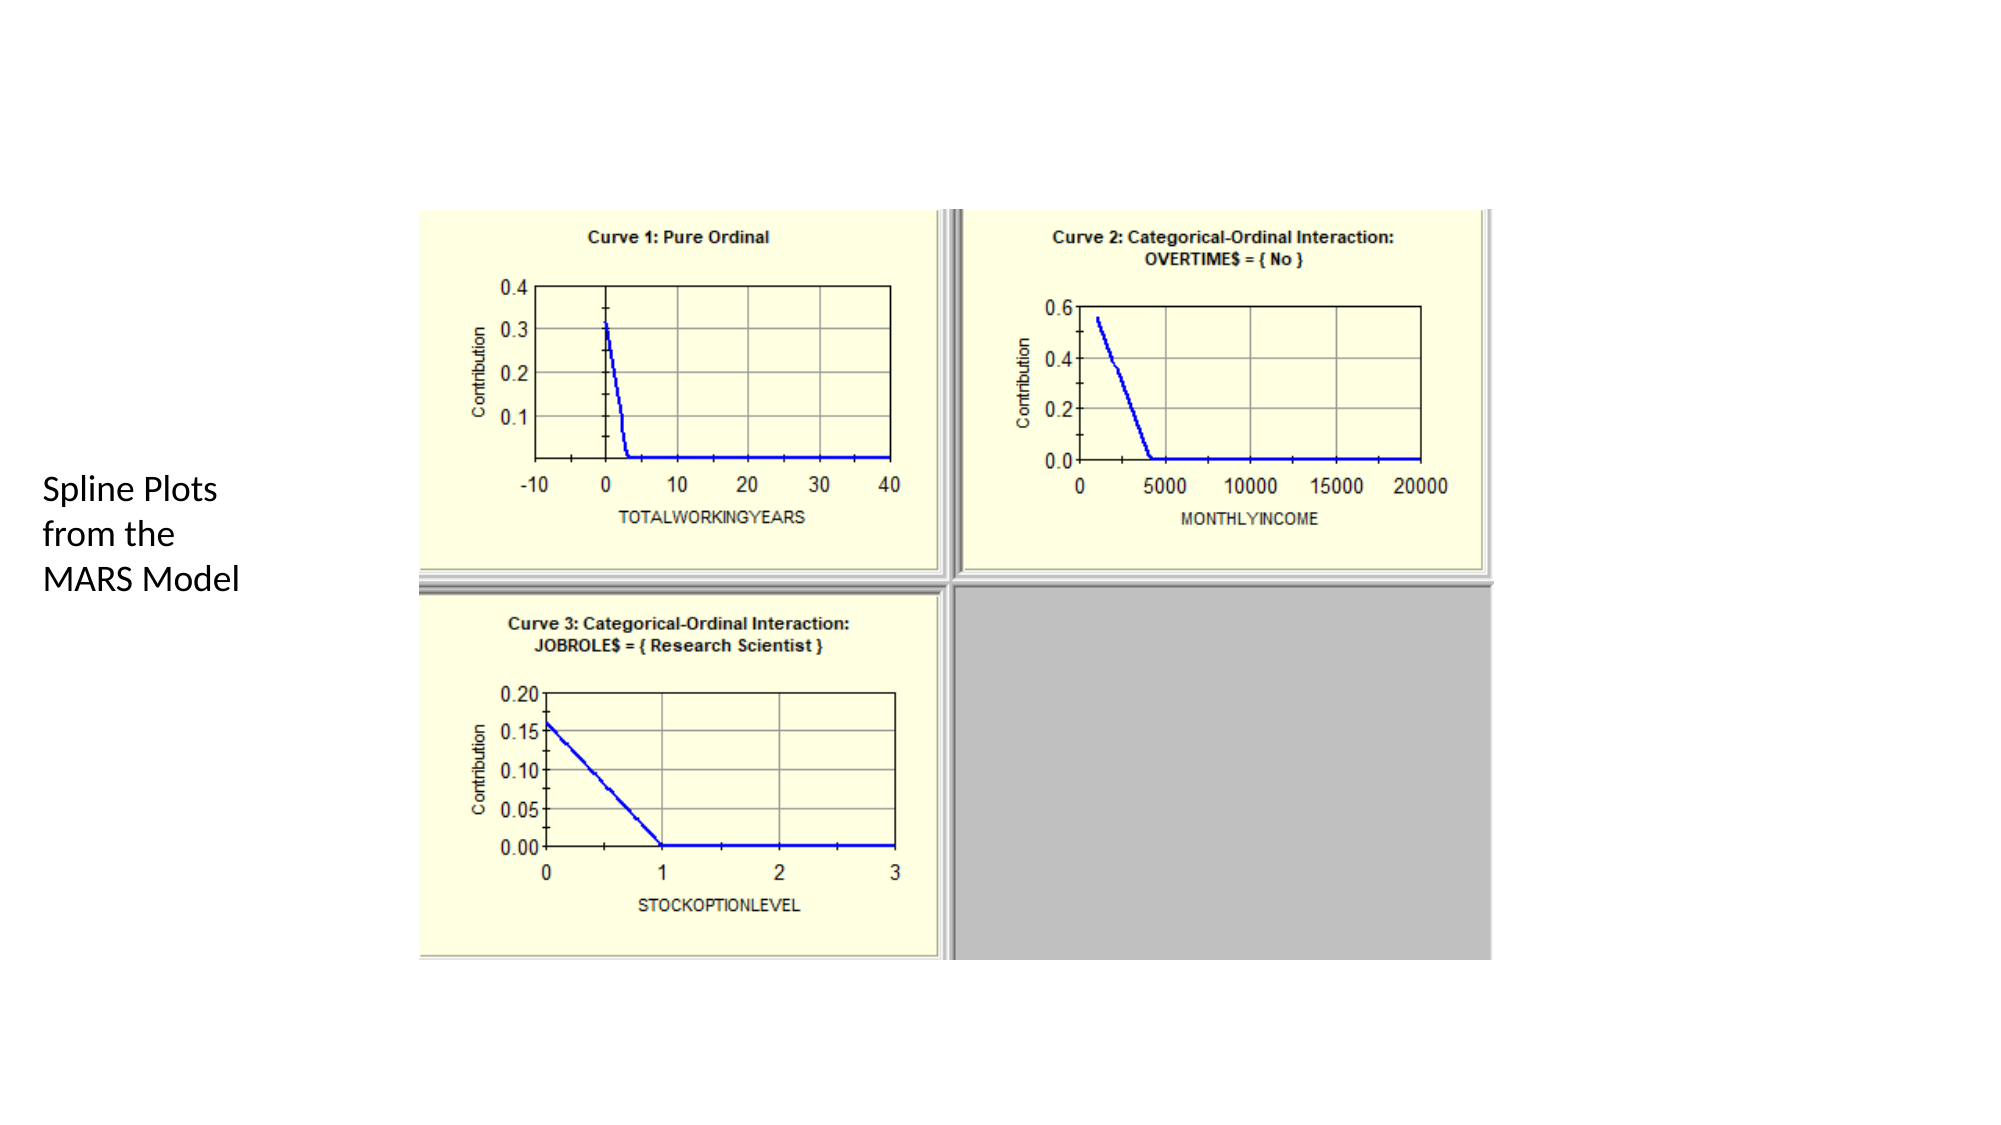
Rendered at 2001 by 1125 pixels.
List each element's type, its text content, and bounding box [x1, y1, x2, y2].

picture [419, 209, 1494, 960]
text_box Spline Plots from the MARS Model [27, 456, 286, 607]
